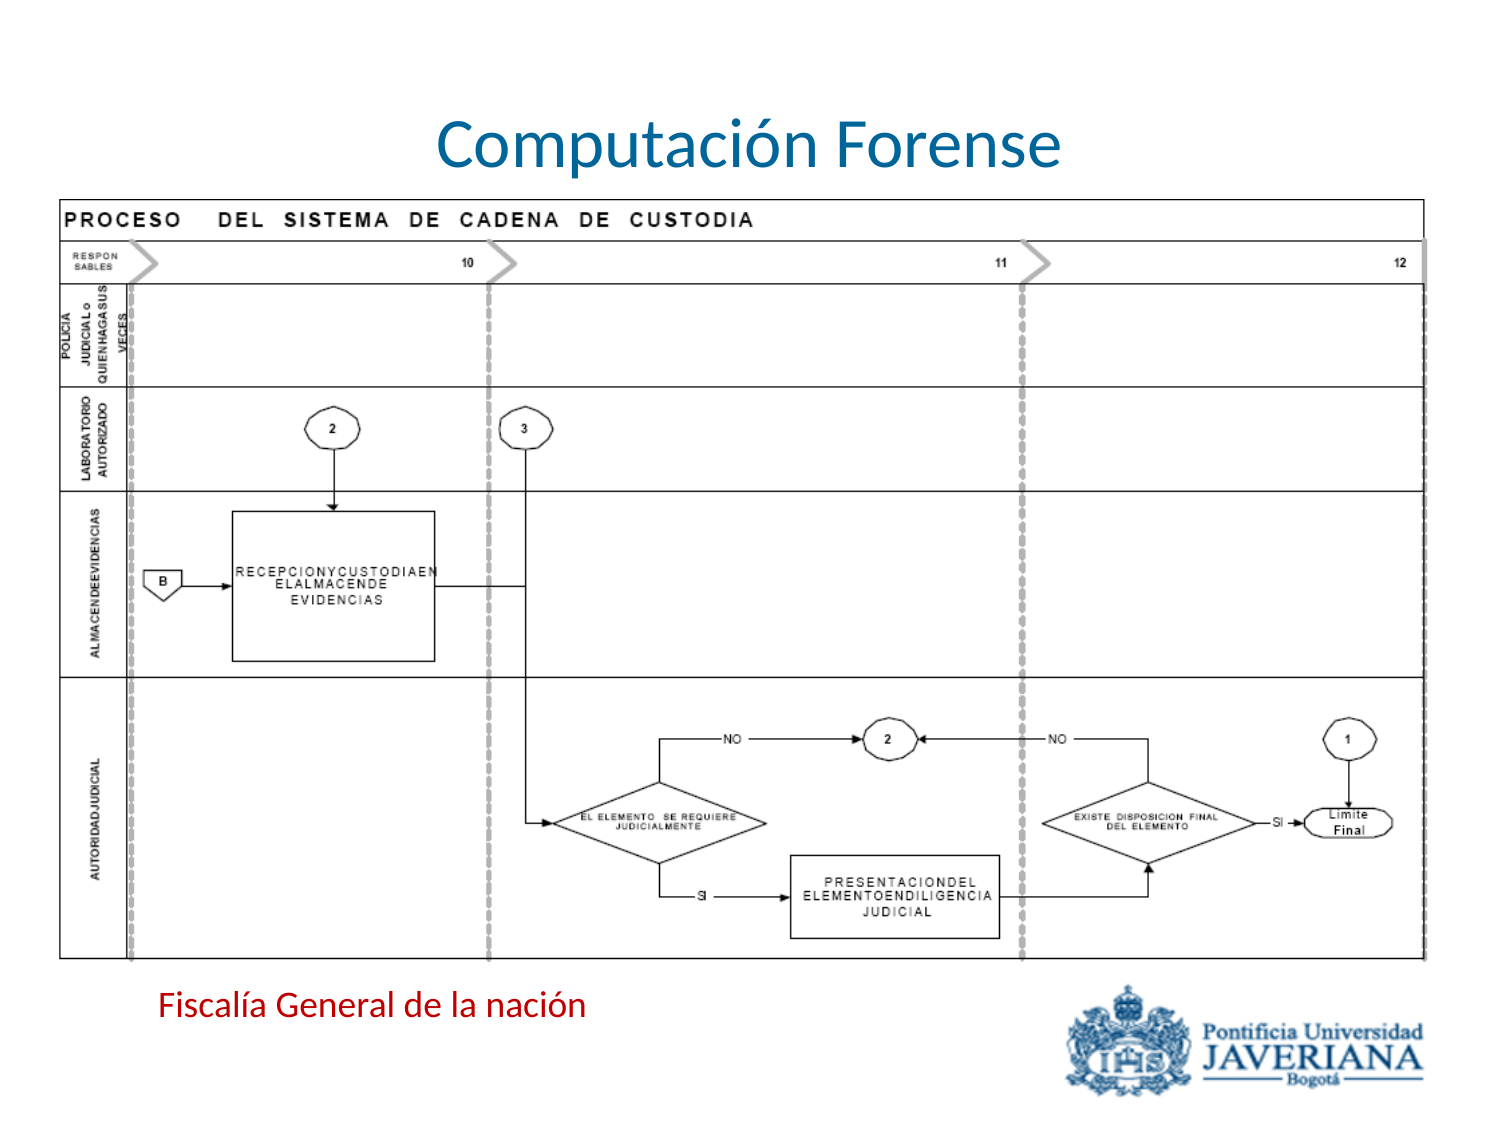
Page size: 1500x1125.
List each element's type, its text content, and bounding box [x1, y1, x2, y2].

title Computación Forense [75, 45, 1425, 197]
picture [58, 198, 1430, 962]
text_box Fiscalía General de la nación [143, 972, 603, 1033]
picture [1062, 980, 1430, 1102]
